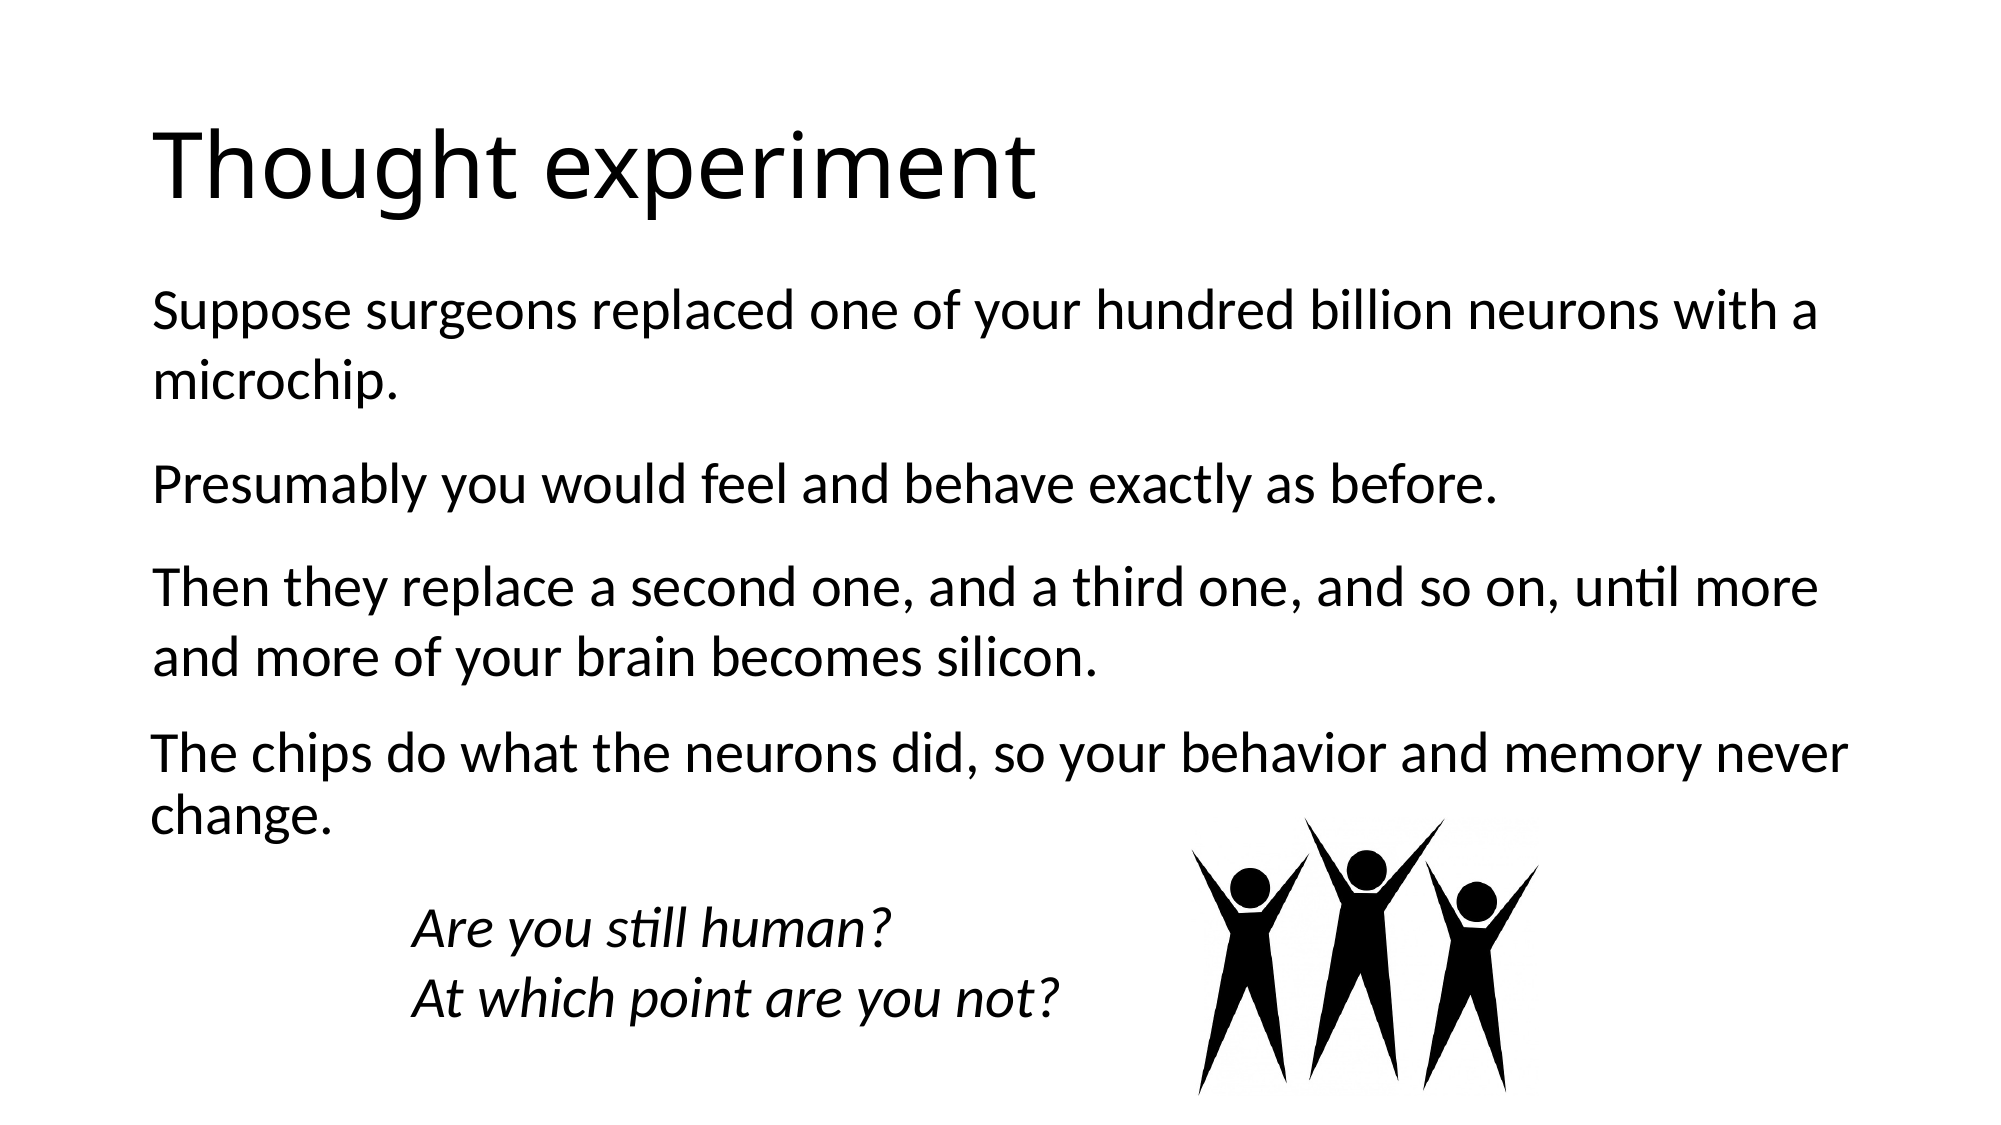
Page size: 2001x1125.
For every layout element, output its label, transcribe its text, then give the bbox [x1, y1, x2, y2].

text_box Suppose surgeons replaced one of your hundred billion neurons with a microchip. [137, 264, 1904, 419]
text_box Presumably you would feel and behave exactly as before. [137, 437, 1883, 523]
title Thought experiment [137, 59, 1863, 264]
text_box Then they replace a second one, and a third one, and so on, until more and more of your brain becomes silicon. [137, 540, 1969, 696]
list The chips do what the neurons did, so your behavior and memory never change. [135, 714, 1881, 863]
picture [1191, 817, 1539, 1096]
text_box Are you still human? At which point are you not? [397, 881, 1107, 1037]
